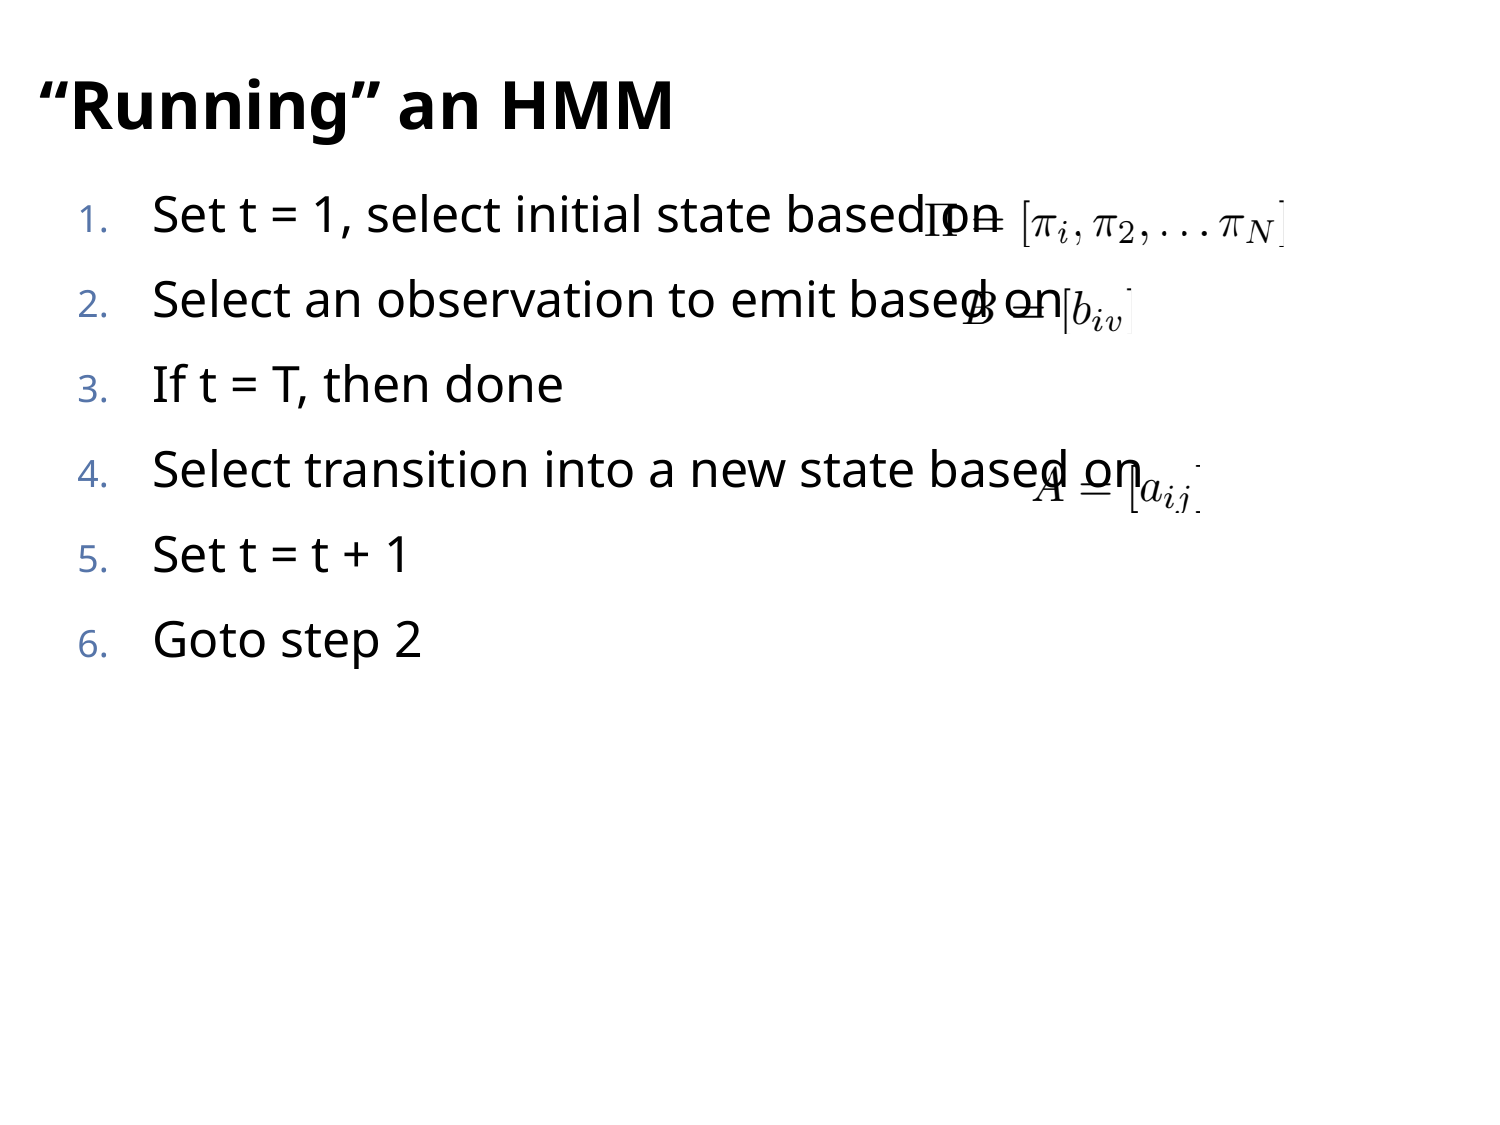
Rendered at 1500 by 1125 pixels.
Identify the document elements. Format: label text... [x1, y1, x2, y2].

picture [962, 287, 1132, 334]
list Set t = 1, select initial state based on Select an observation to emit based on If t = T, then done Select transition into a new state based on Set t = t + 1 Goto step 2 [62, 174, 1451, 1013]
picture [924, 199, 1284, 247]
title “Running” an HMM [24, 18, 1451, 188]
picture [1032, 464, 1201, 513]
